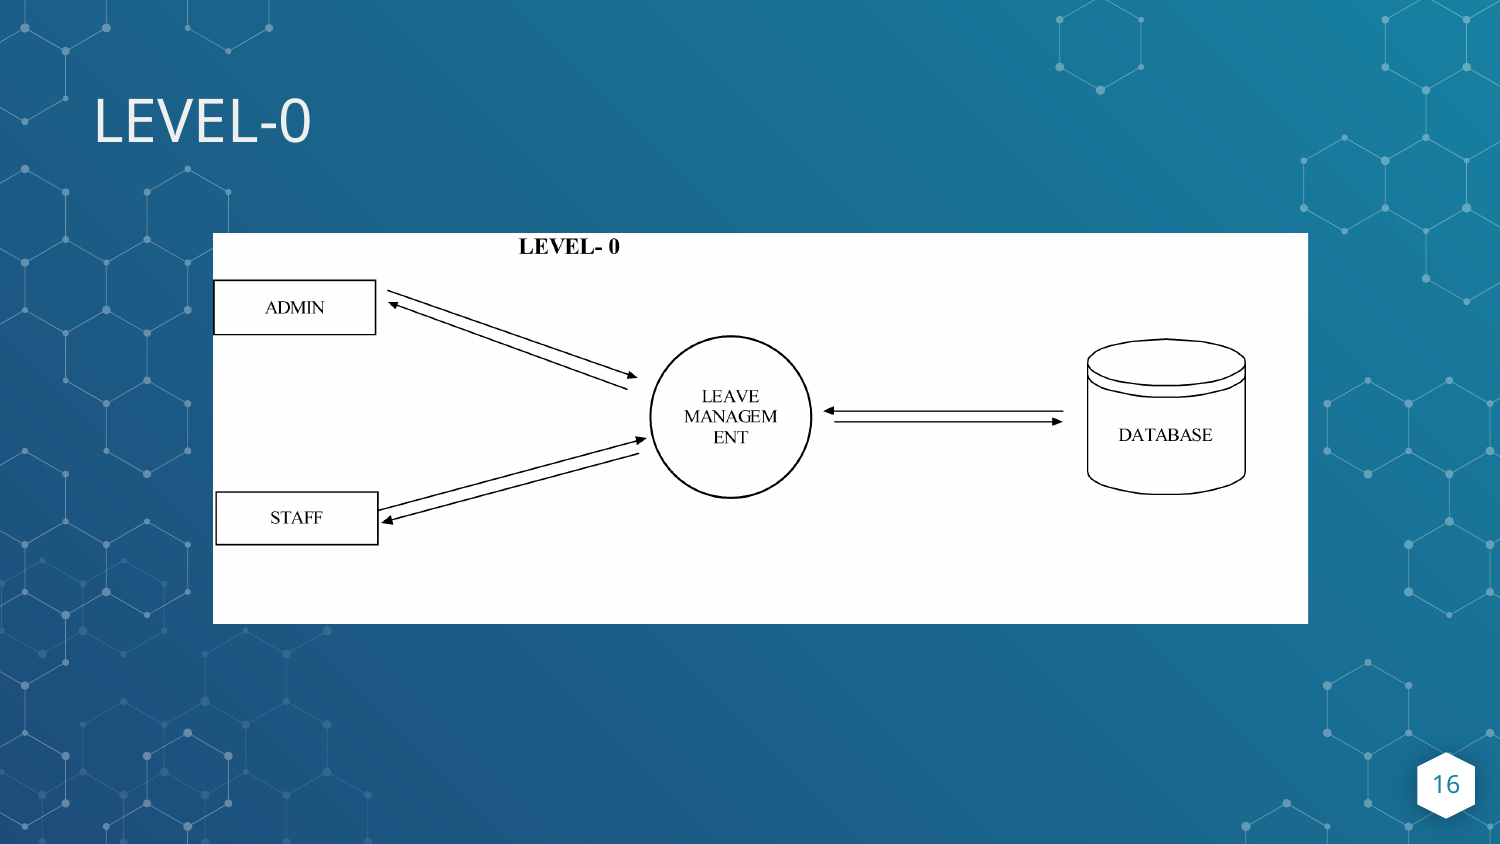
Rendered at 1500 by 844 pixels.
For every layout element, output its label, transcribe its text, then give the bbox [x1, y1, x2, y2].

text_box LEVEL-0 [77, 66, 711, 170]
slide_number 16 [1417, 752, 1475, 819]
picture [212, 233, 1309, 630]
